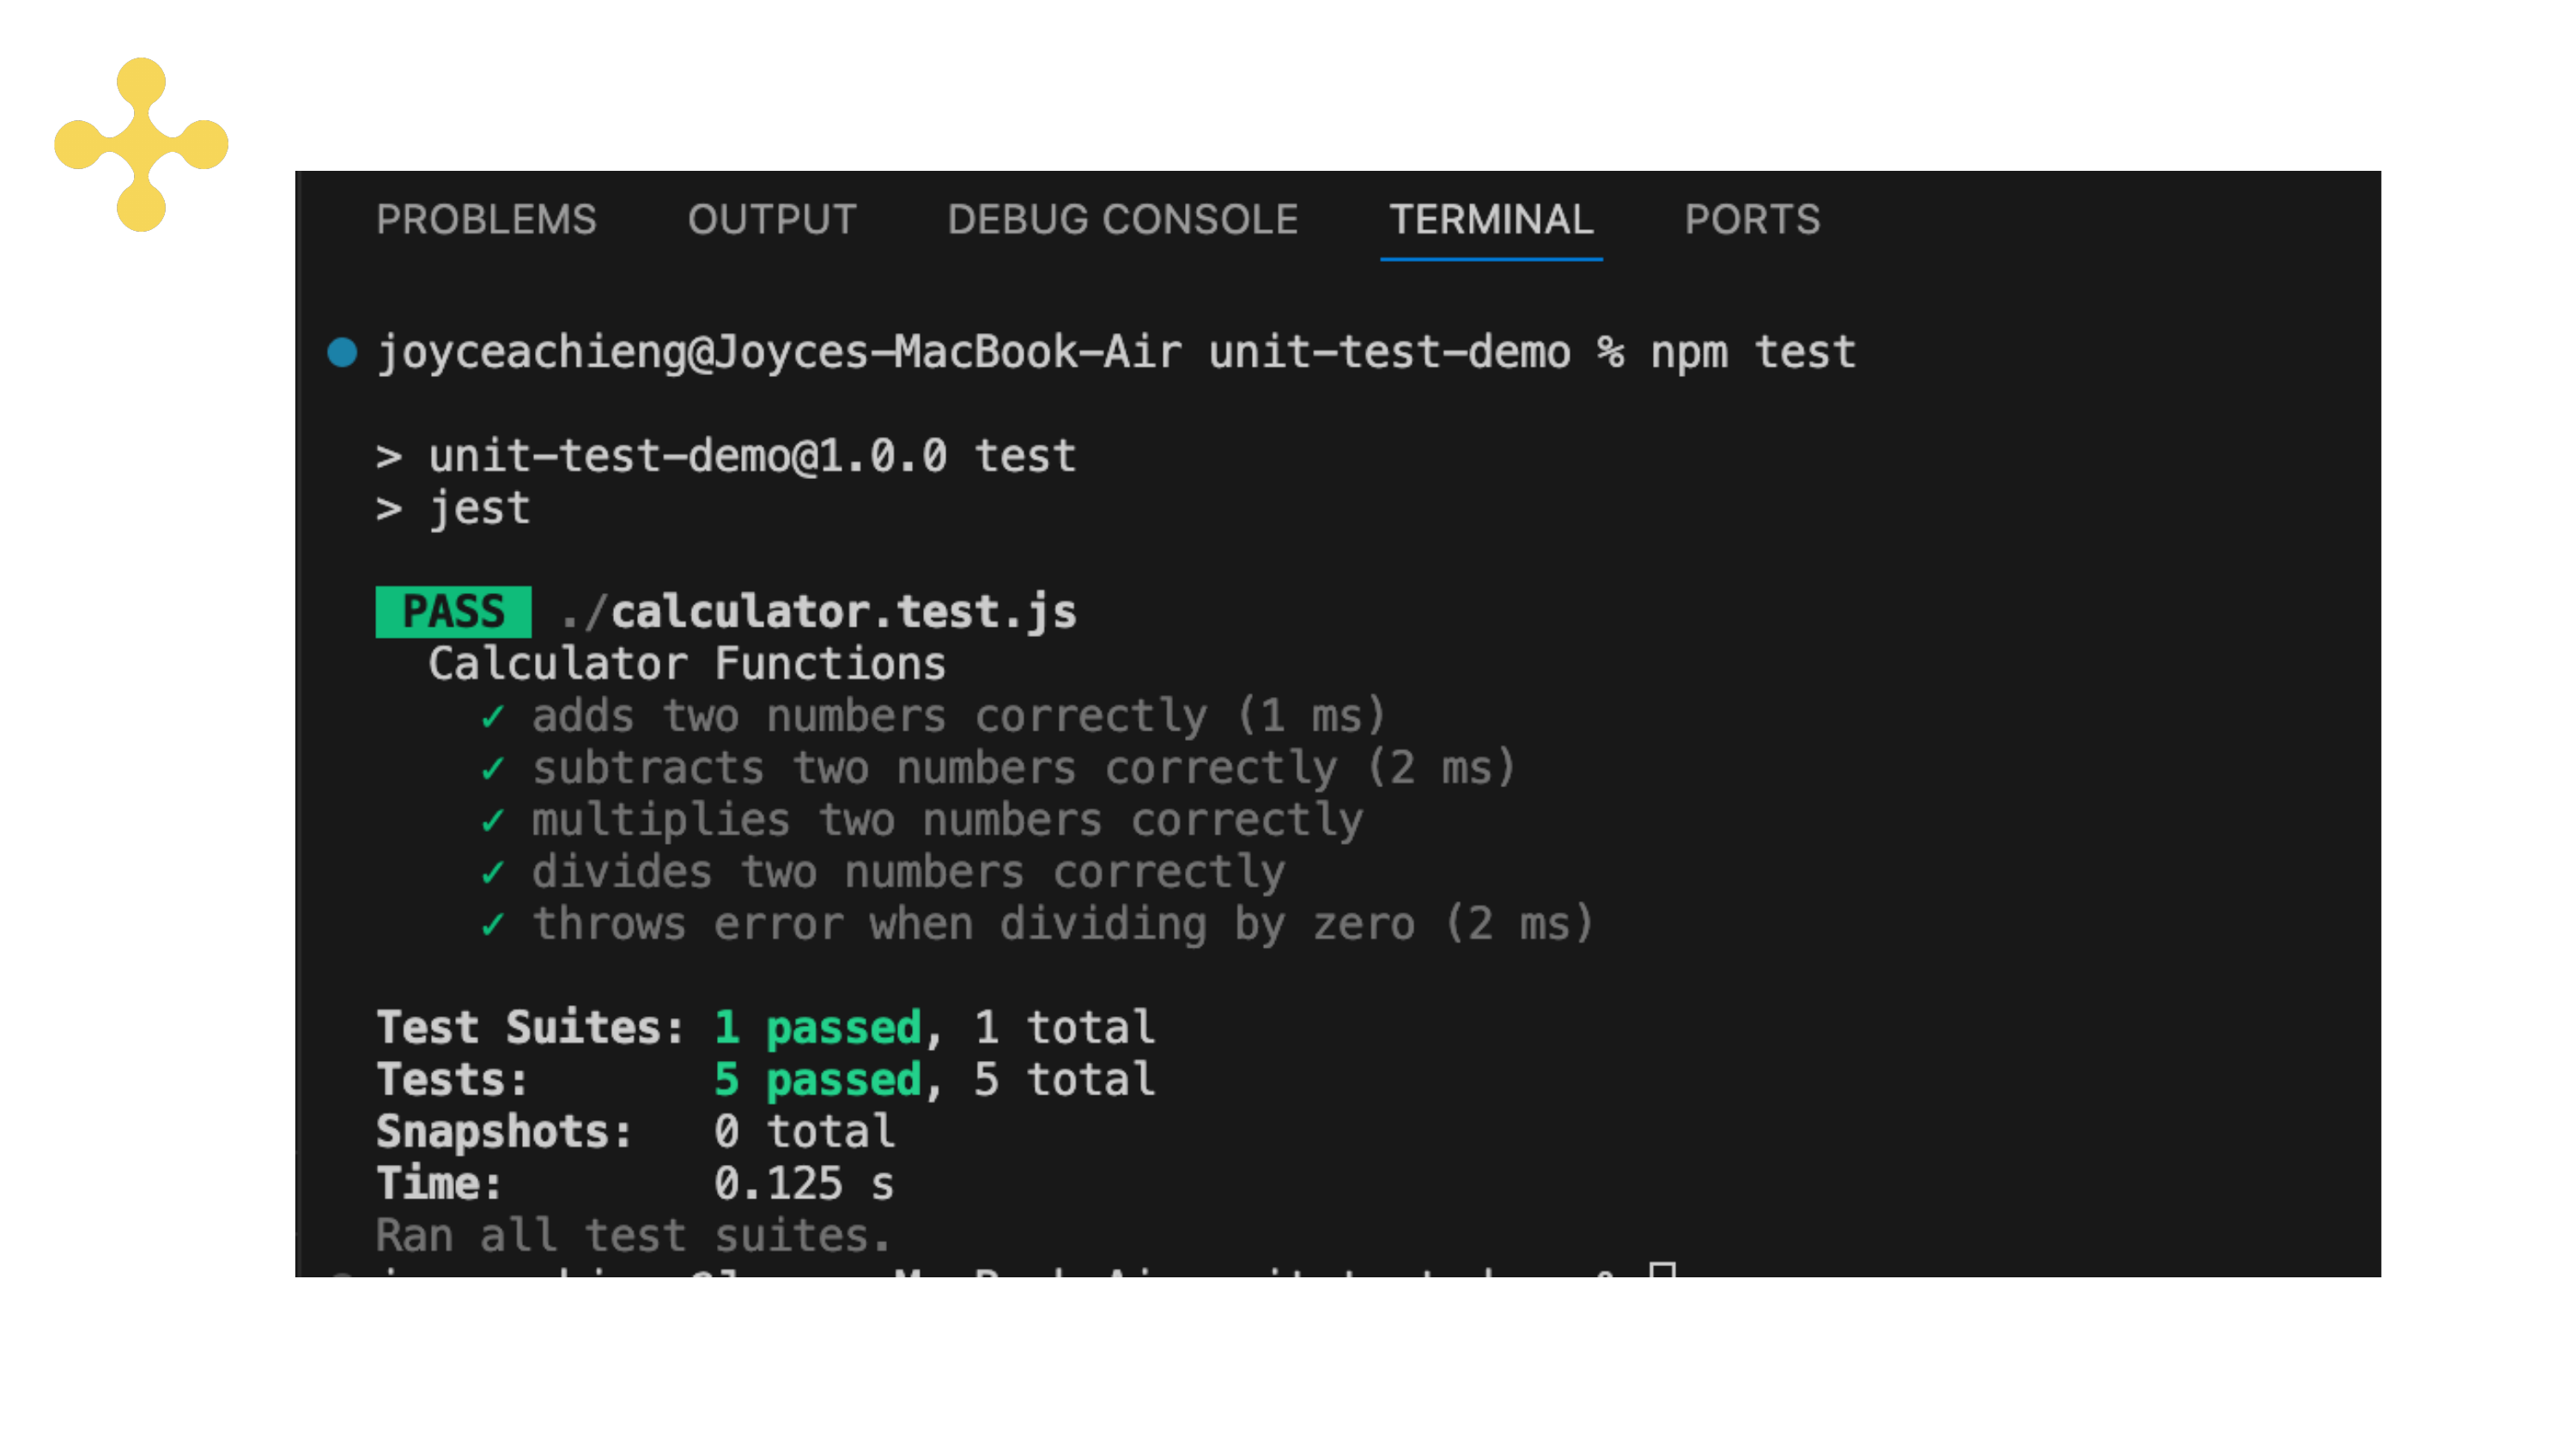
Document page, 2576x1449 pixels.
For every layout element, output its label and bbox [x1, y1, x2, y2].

text_box [54, 58, 236, 232]
text_box [144, 1223, 1176, 1304]
text_box [295, 171, 2382, 1277]
